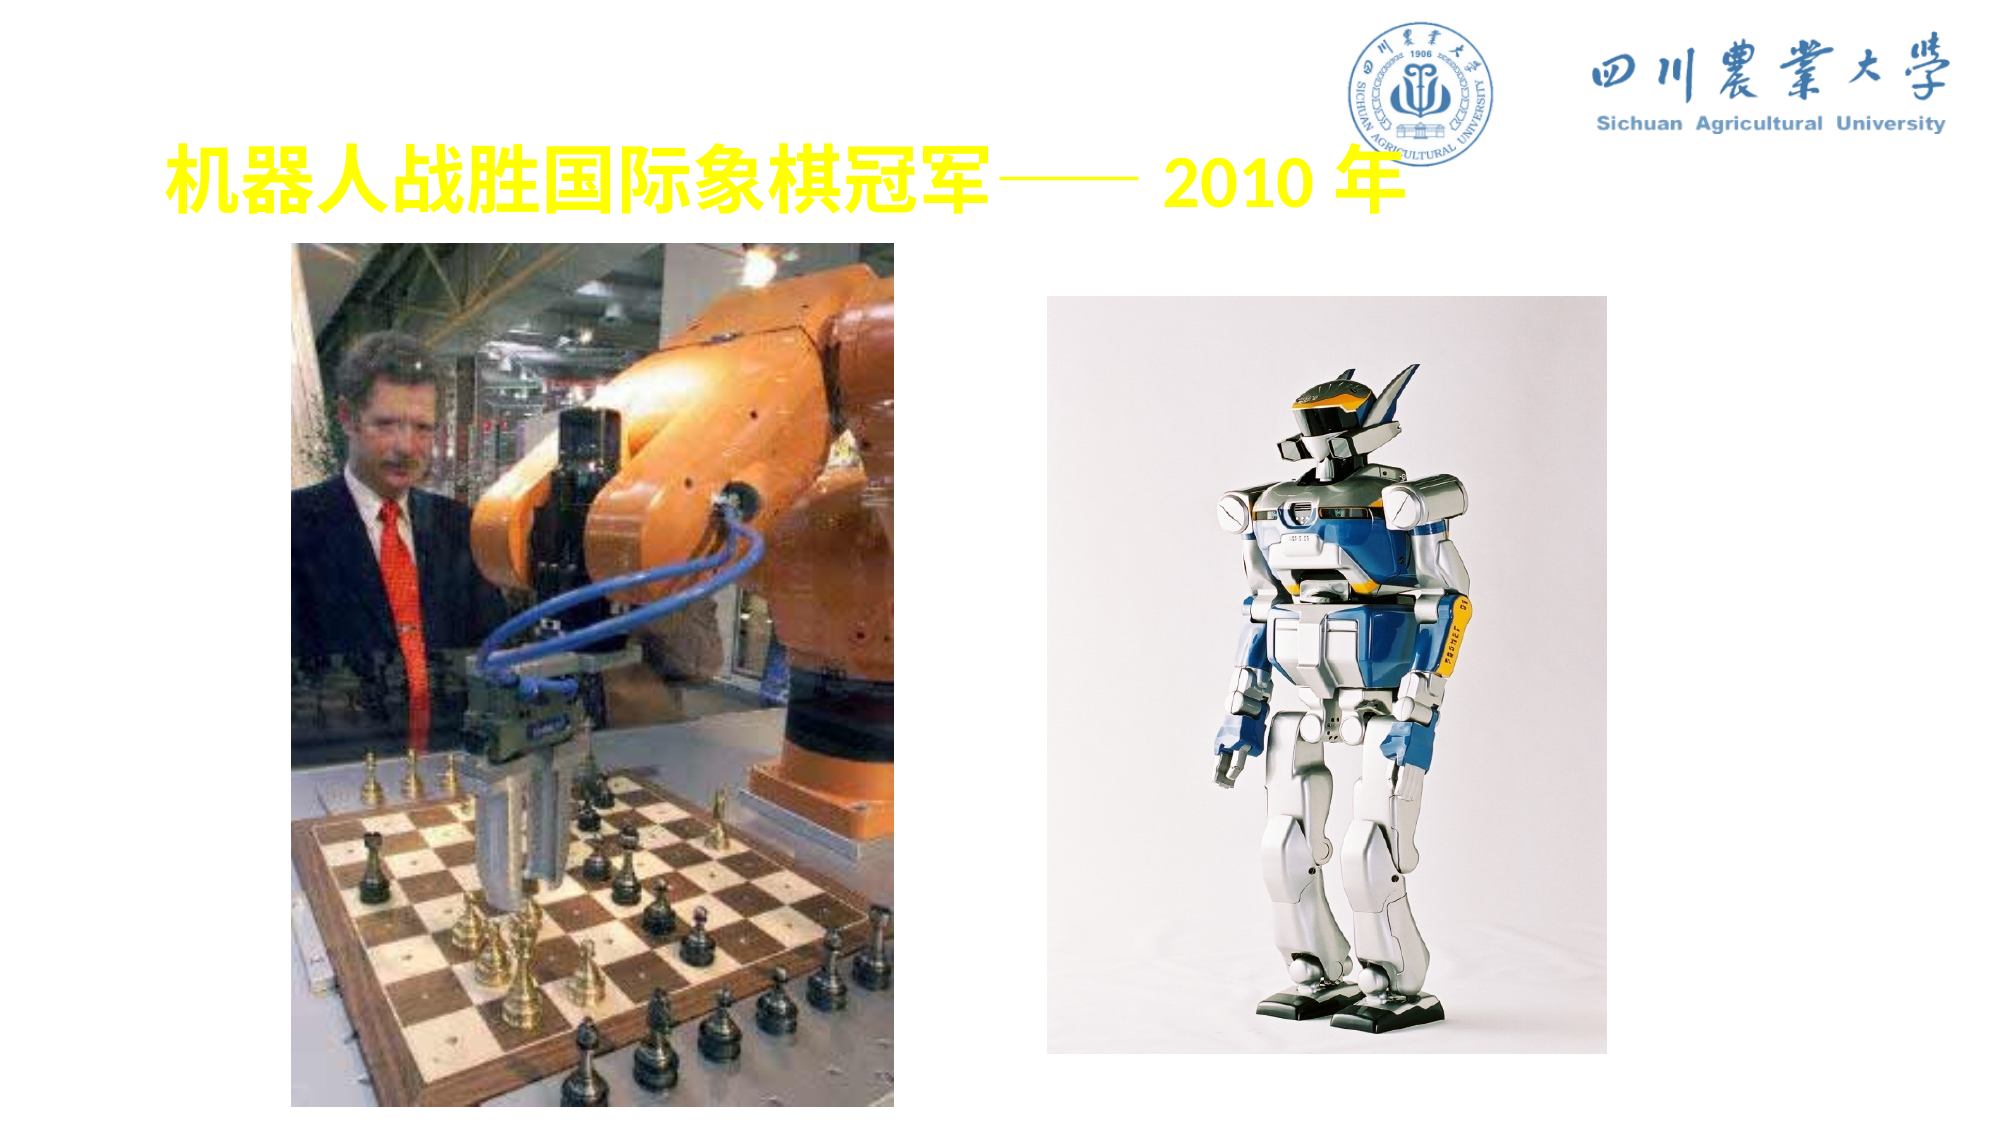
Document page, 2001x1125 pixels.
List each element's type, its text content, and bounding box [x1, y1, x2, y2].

list 机器人战胜国际象棋冠军——2010年 [114, 134, 1437, 263]
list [1047, 296, 1607, 1054]
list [291, 243, 894, 1107]
